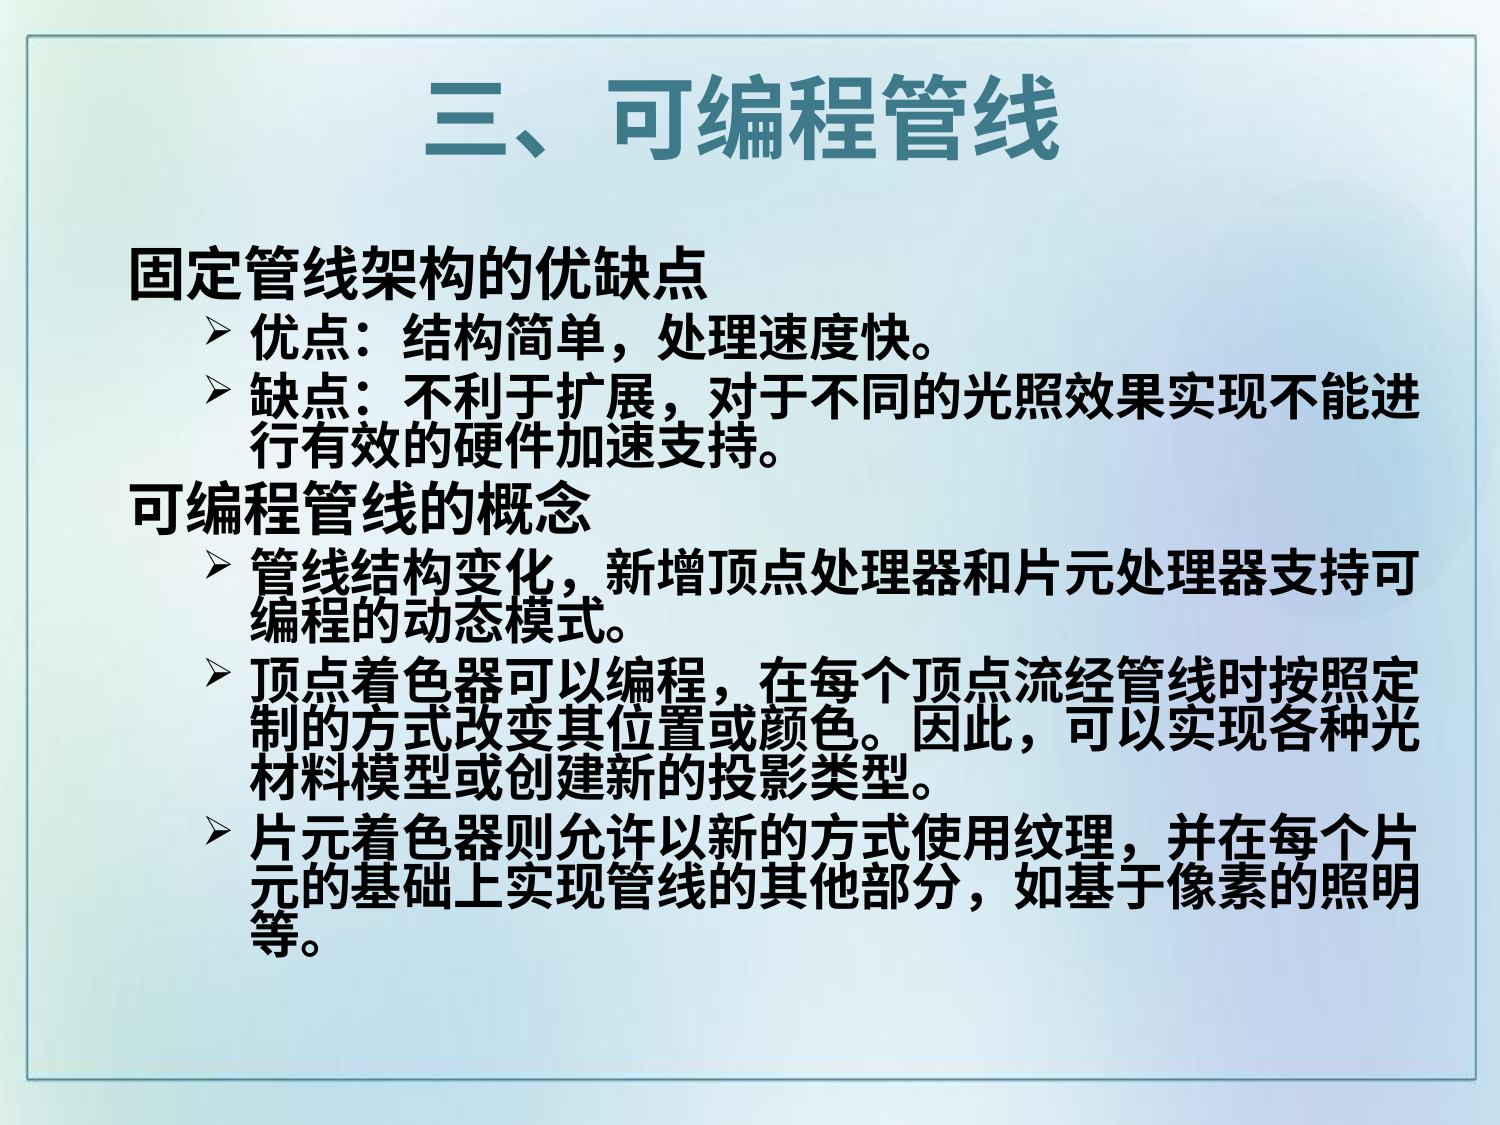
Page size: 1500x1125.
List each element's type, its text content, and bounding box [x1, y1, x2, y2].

title 三、可编程管线 [41, 3, 1443, 207]
list 固定管线架构的优缺点 优点：结构简单，处理速度快。 缺点：不利于扩展，对于不同的光照效果实现不能进行有效的硬件加速支持。 可编程管线的概念 管线结构变化，新增顶点处理器和片元处理器支持可编程的动态模式。 顶点着色器可以编程，在每个顶点流经管线时按照定制的方式改变其位置或颜色。因此，可以实现各种光材料模型或创建新的投影类型。 片元着色器则允许以新的方式使用纹理，并在每个片元的基础上实现管线的其他部分，如基于像素的照明等。 [112, 243, 1438, 972]
picture [0, 0, 1500, 1125]
